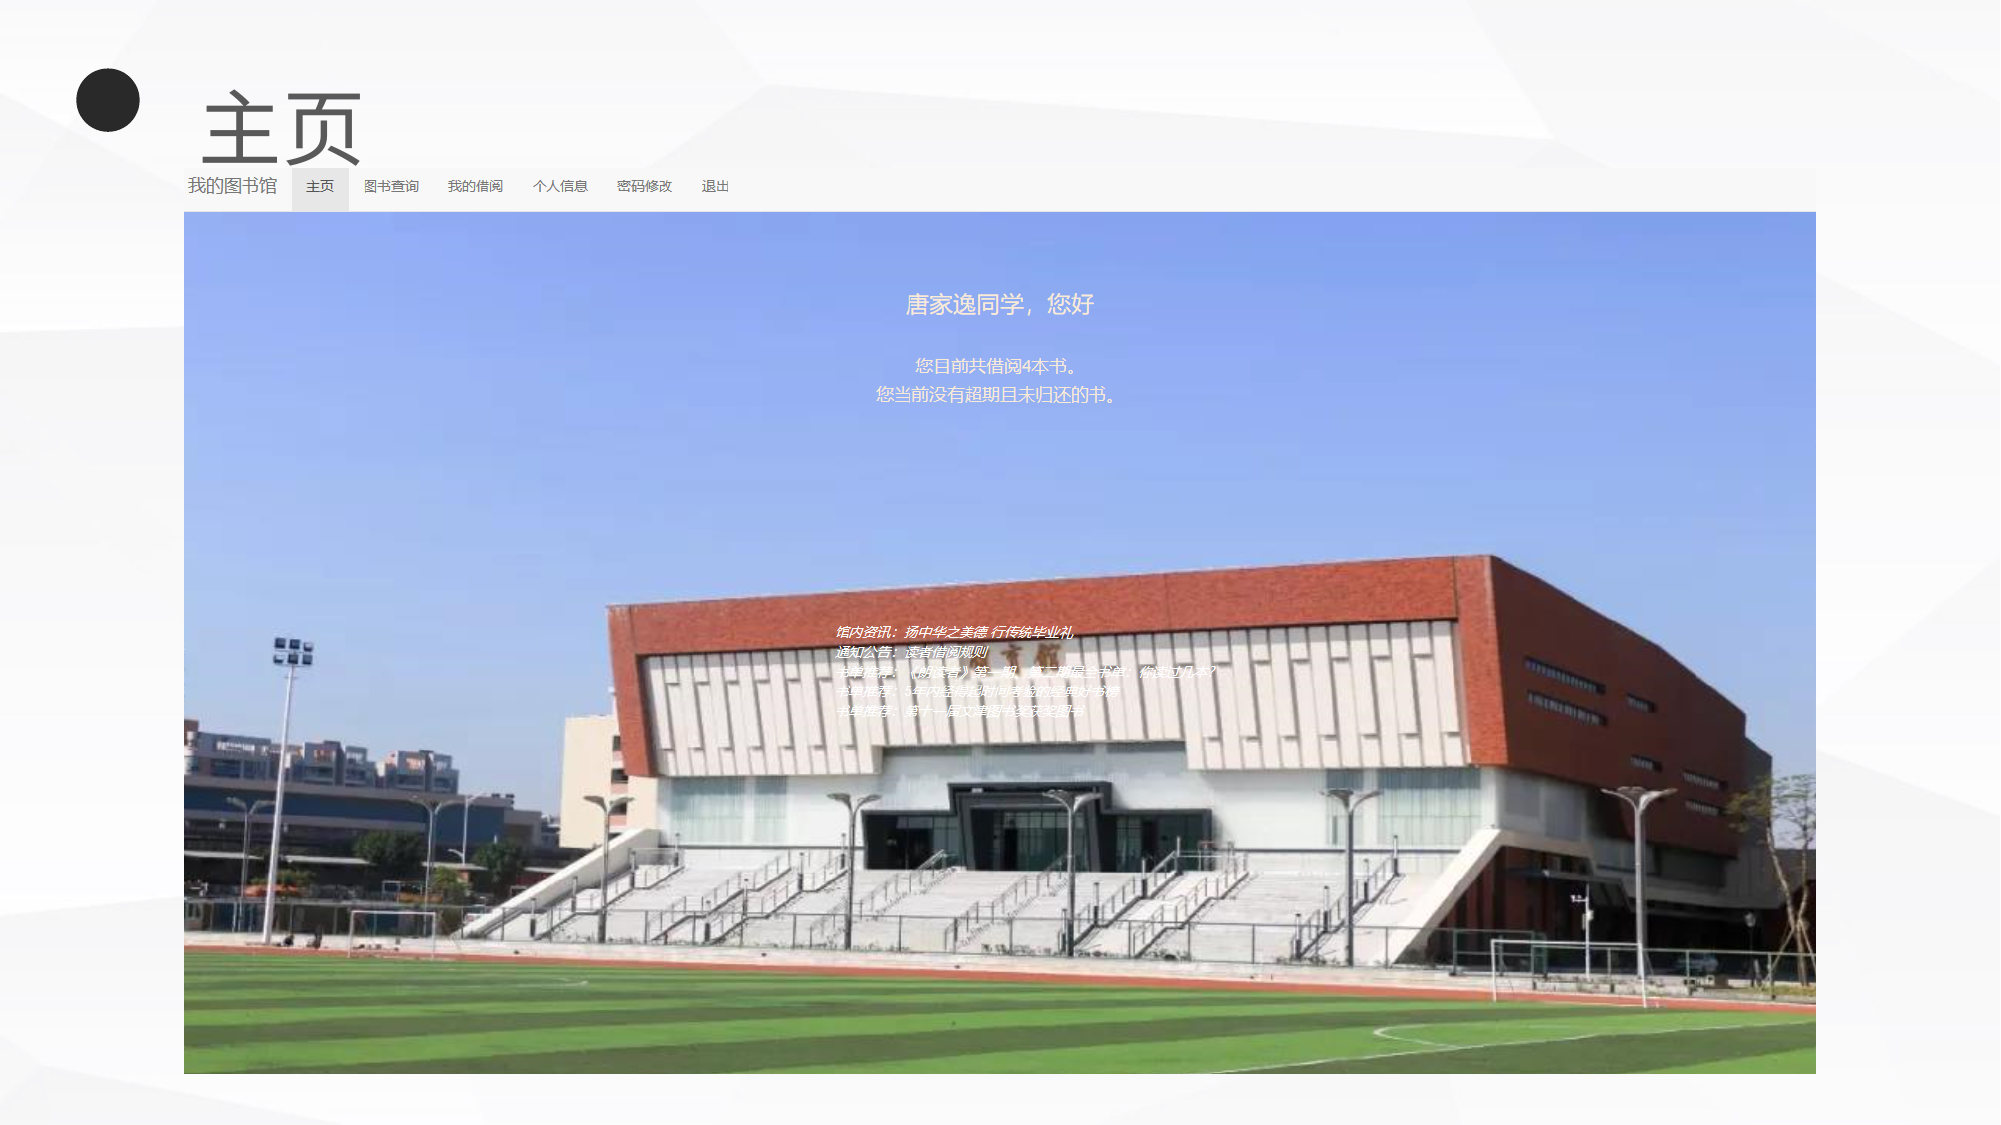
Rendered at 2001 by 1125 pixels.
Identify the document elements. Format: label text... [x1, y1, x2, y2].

text_box 主页 [184, 68, 564, 168]
text_box [75, 67, 141, 133]
picture [184, 168, 1816, 1074]
